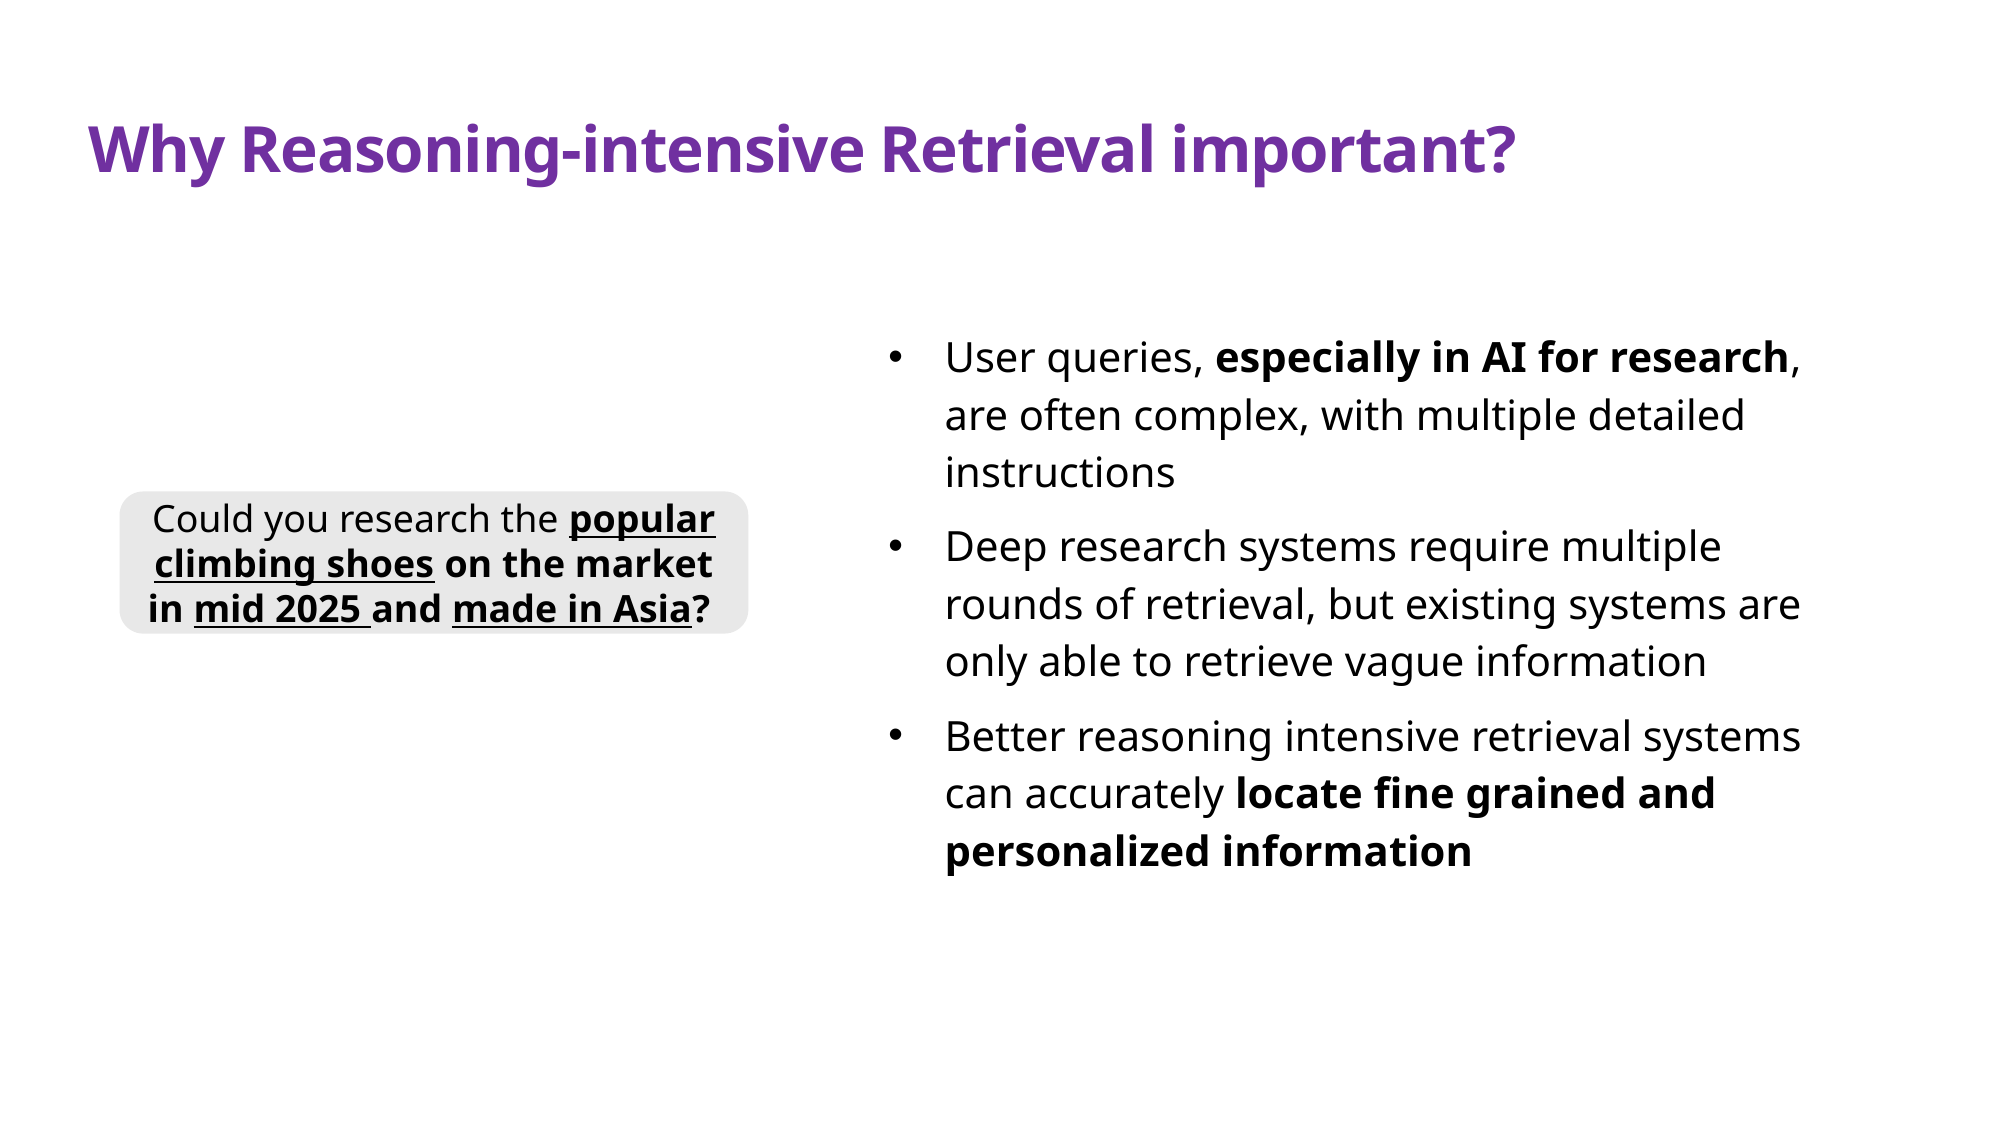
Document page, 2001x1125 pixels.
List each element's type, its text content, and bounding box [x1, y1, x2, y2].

text_box User queries, especially in AI for research, are often complex, with multiple detailed instructions Deep research systems require multiple rounds of retrieval, but existing systems are only able to retrieve vague information Better reasoning intensive retrieval systems can accurately locate fine grained and personalized information [868, 303, 1844, 1045]
text_box Why Reasoning-intensive Retrieval important? [68, 97, 1911, 230]
text_box Could you research the popular climbing shoes on the market in mid 2025 and made in Asia? [119, 491, 749, 634]
